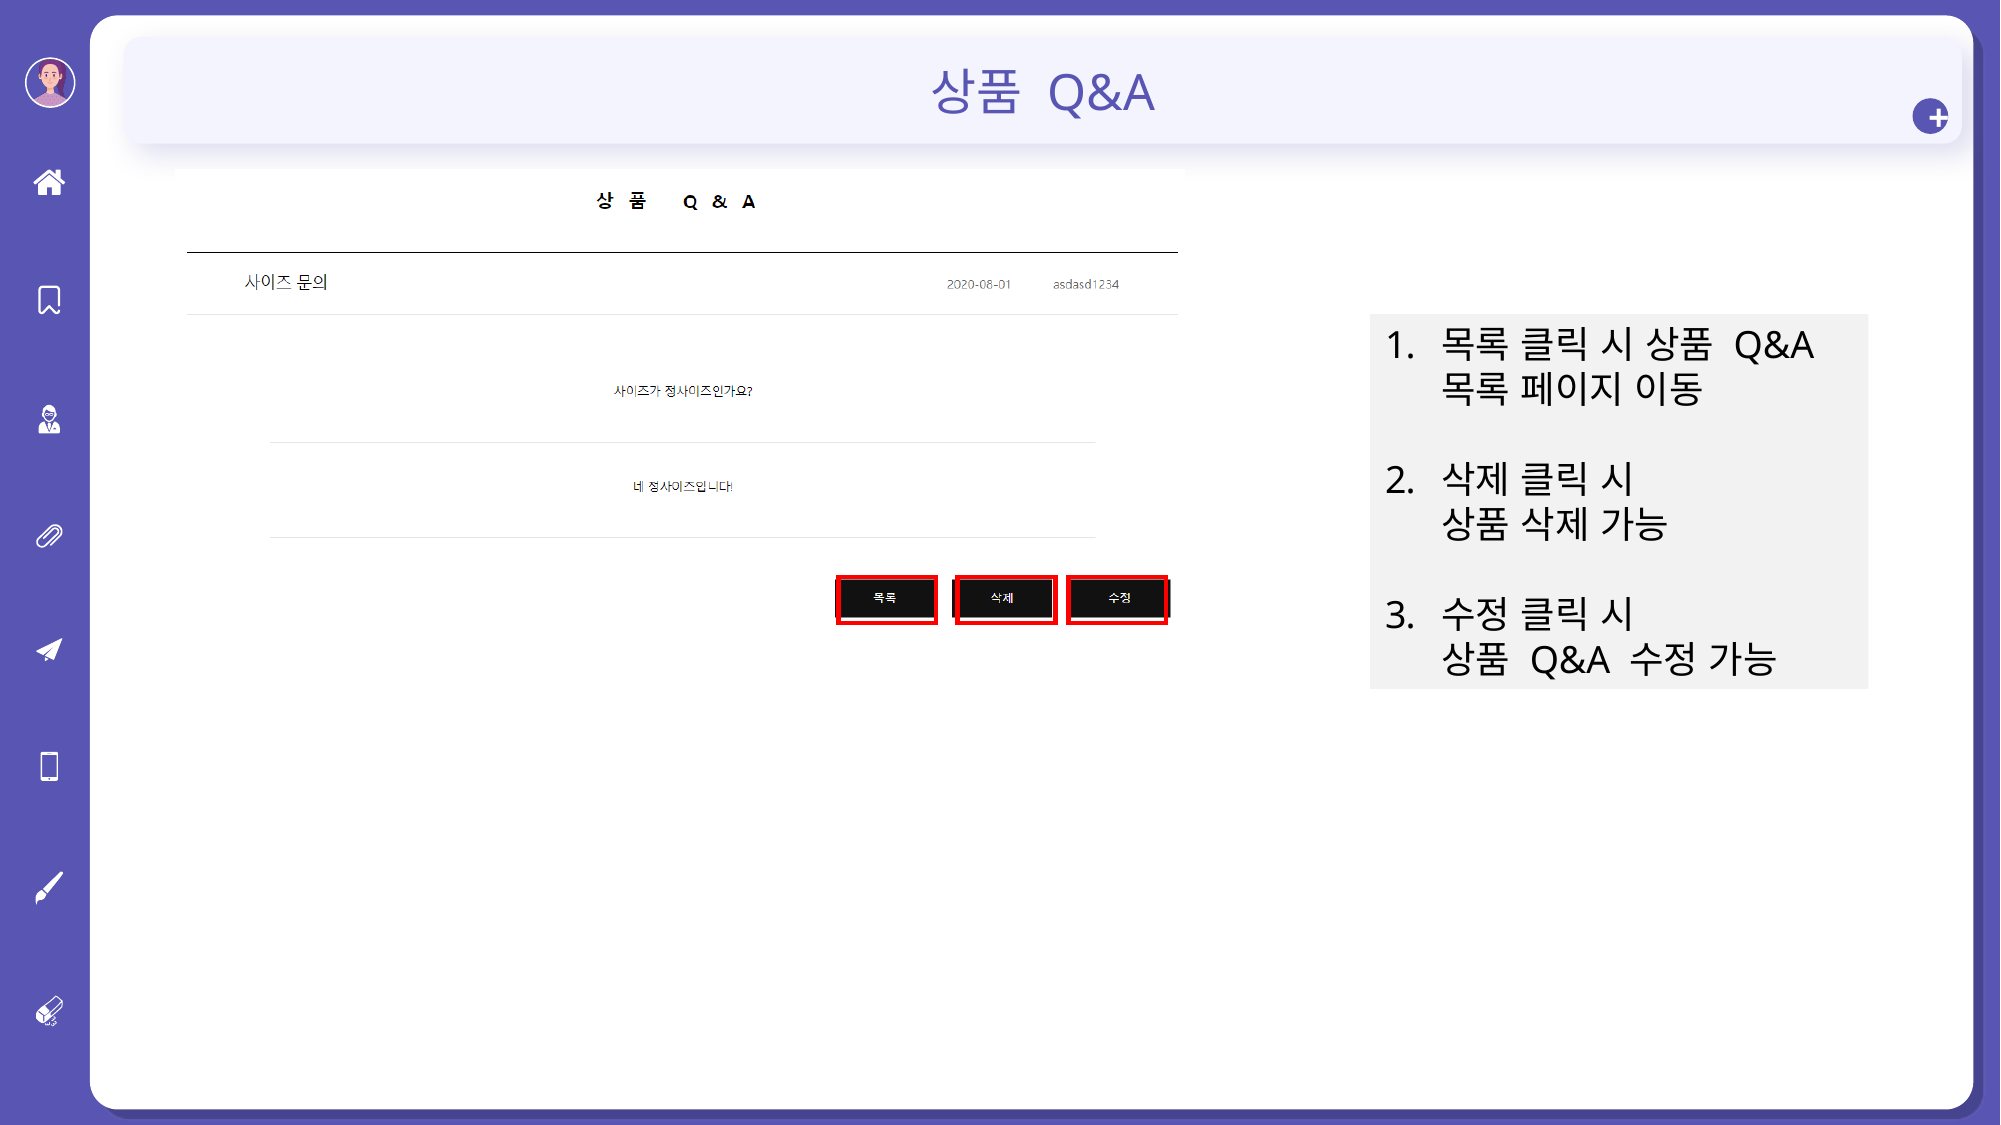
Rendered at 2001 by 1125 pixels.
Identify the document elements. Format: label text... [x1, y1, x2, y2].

text_box 상품 Q&A [122, 35, 1963, 145]
text_box 목록 클릭 시 상품 Q&A 목록 페이지 이동 삭제 클릭 시 상품 삭제 가능 수정 클릭 시 상품 Q&A 수정 가능 [1370, 314, 1869, 689]
text_box [24, 57, 76, 109]
picture [175, 169, 1185, 647]
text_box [33, 169, 66, 1027]
text_box + [1911, 97, 1950, 135]
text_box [838, 576, 1166, 624]
text_box [88, 14, 1975, 1111]
